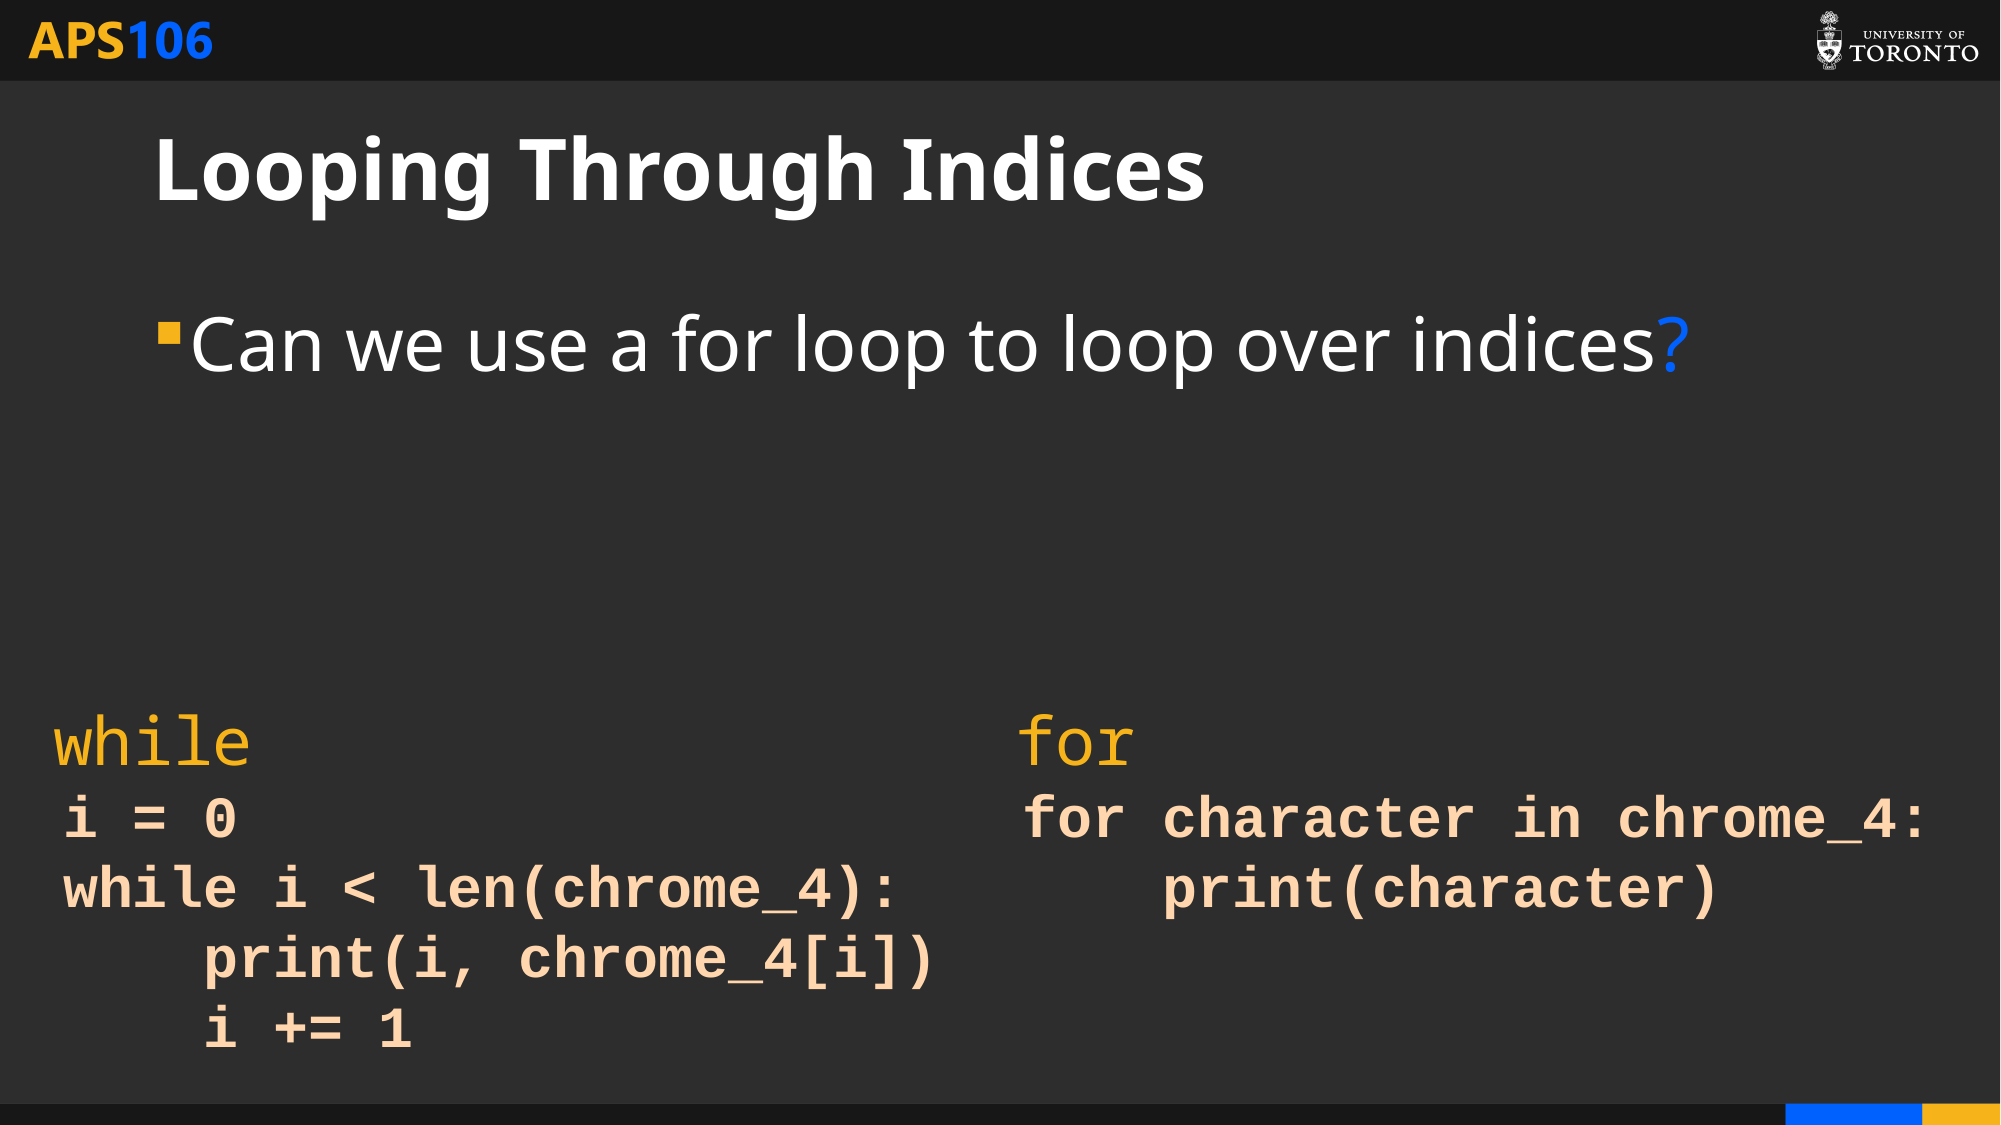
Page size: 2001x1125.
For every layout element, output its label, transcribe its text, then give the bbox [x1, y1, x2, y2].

list Can we use a for loop to loop over indices? [137, 299, 1983, 1093]
text_box i = 0 while i < len(chrome_4): print(i, chrome_4[i]) i += 1 [48, 771, 954, 1067]
text_box for [1000, 691, 1151, 786]
text_box while [38, 691, 268, 786]
title Looping Through Indices [137, 119, 1863, 227]
text_box for character in chrome_4: print(character) [1008, 771, 1948, 927]
picture [0, 0, 2001, 1125]
